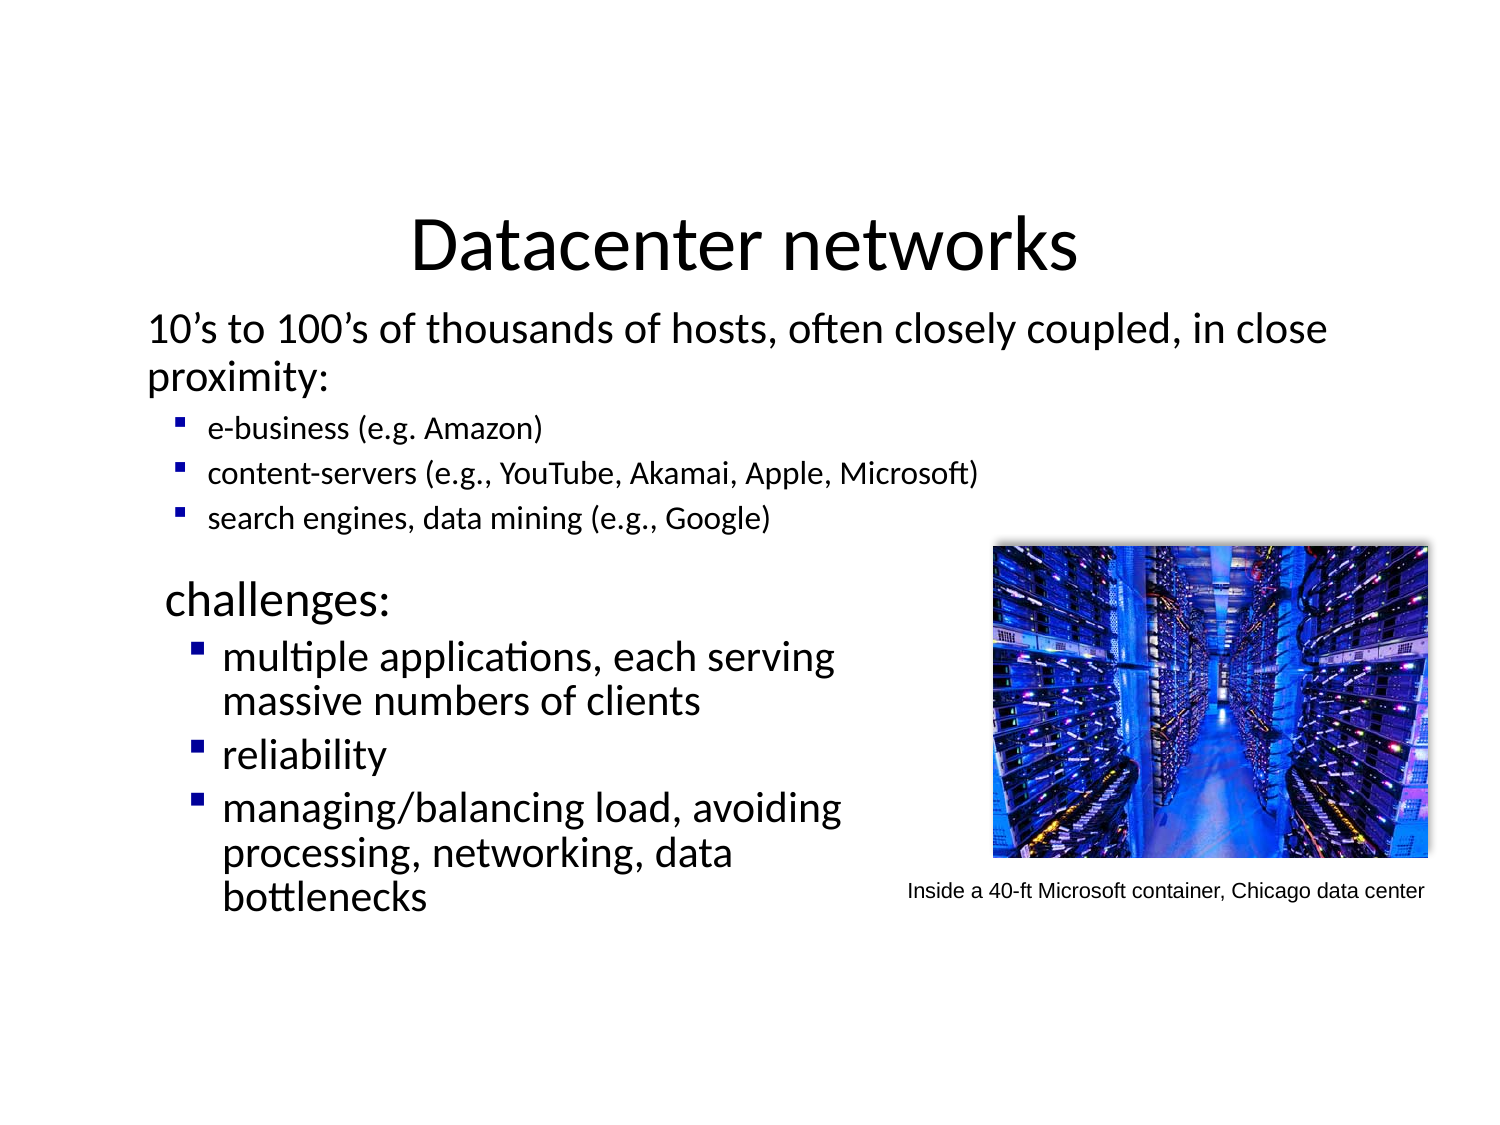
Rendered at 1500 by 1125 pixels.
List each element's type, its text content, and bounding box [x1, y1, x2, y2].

picture [993, 546, 1428, 858]
text_box Inside a 40-ft Microsoft container, Chicago data center [892, 869, 1483, 911]
text_box 10’s to 100’s of thousands of hosts, often closely coupled, in close proximity: e-business (e.g. Amazon) content-servers (e.g., YouTube, Akamai, Apple, Microsoft) search engines, data mining (e.g., Google) [120, 299, 1377, 543]
text_box challenges: multiple applications, each serving massive numbers of clients reliability managing/balancing load, avoiding processing, networking, data bottlenecks [149, 568, 861, 945]
title Datacenter networks [98, 183, 1393, 294]
